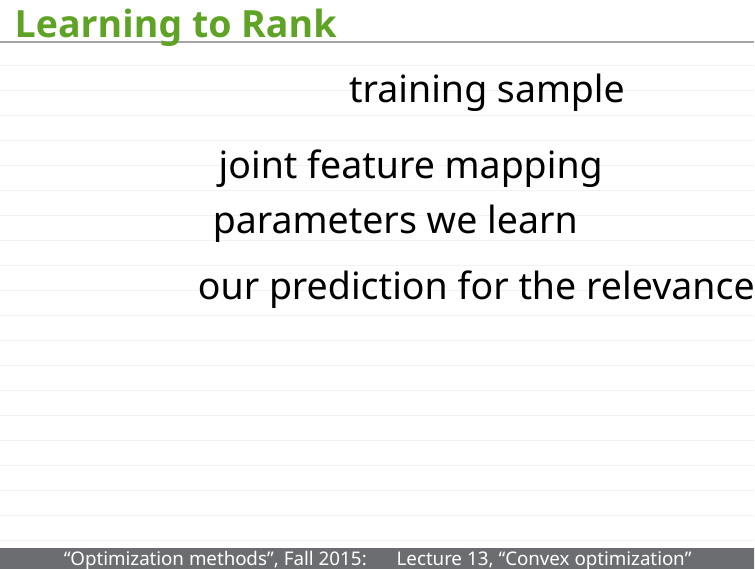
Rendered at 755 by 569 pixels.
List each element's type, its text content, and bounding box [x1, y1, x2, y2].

text_box joint feature mapping [203, 133, 618, 194]
title Learning to Rank [14, 0, 755, 38]
text_box training sample [334, 58, 640, 118]
text_box parameters we learn [198, 189, 593, 249]
text_box our prediction for the relevance [183, 254, 755, 314]
